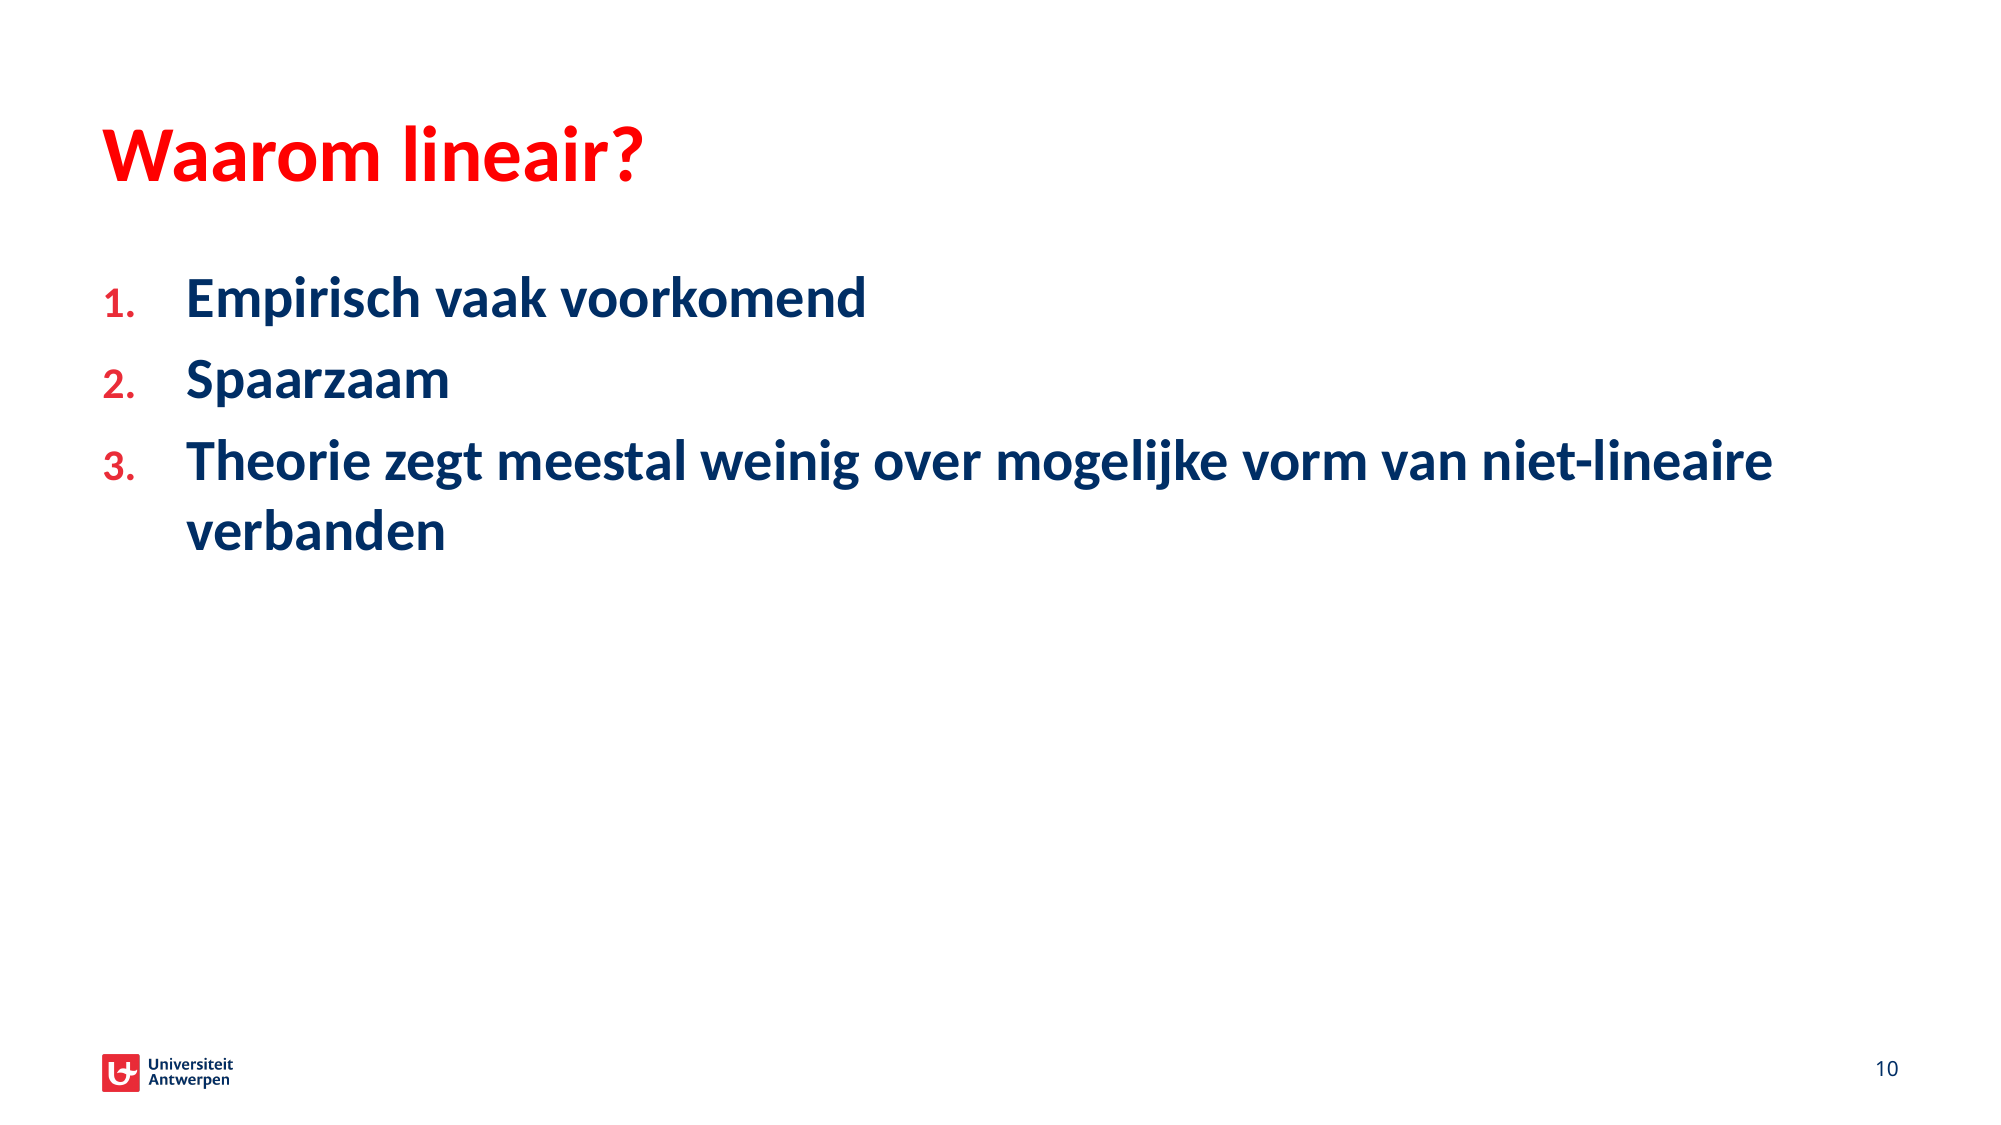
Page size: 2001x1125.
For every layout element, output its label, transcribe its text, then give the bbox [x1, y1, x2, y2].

picture [102, 1054, 233, 1092]
title Waarom lineair? [102, 101, 1898, 232]
list Empirisch vaak voorkomend Spaarzaam Theorie zegt meestal weinig over mogelijke vorm van niet-lineaire verbanden [102, 258, 1898, 1024]
slide_number 10 [1463, 1039, 1914, 1100]
